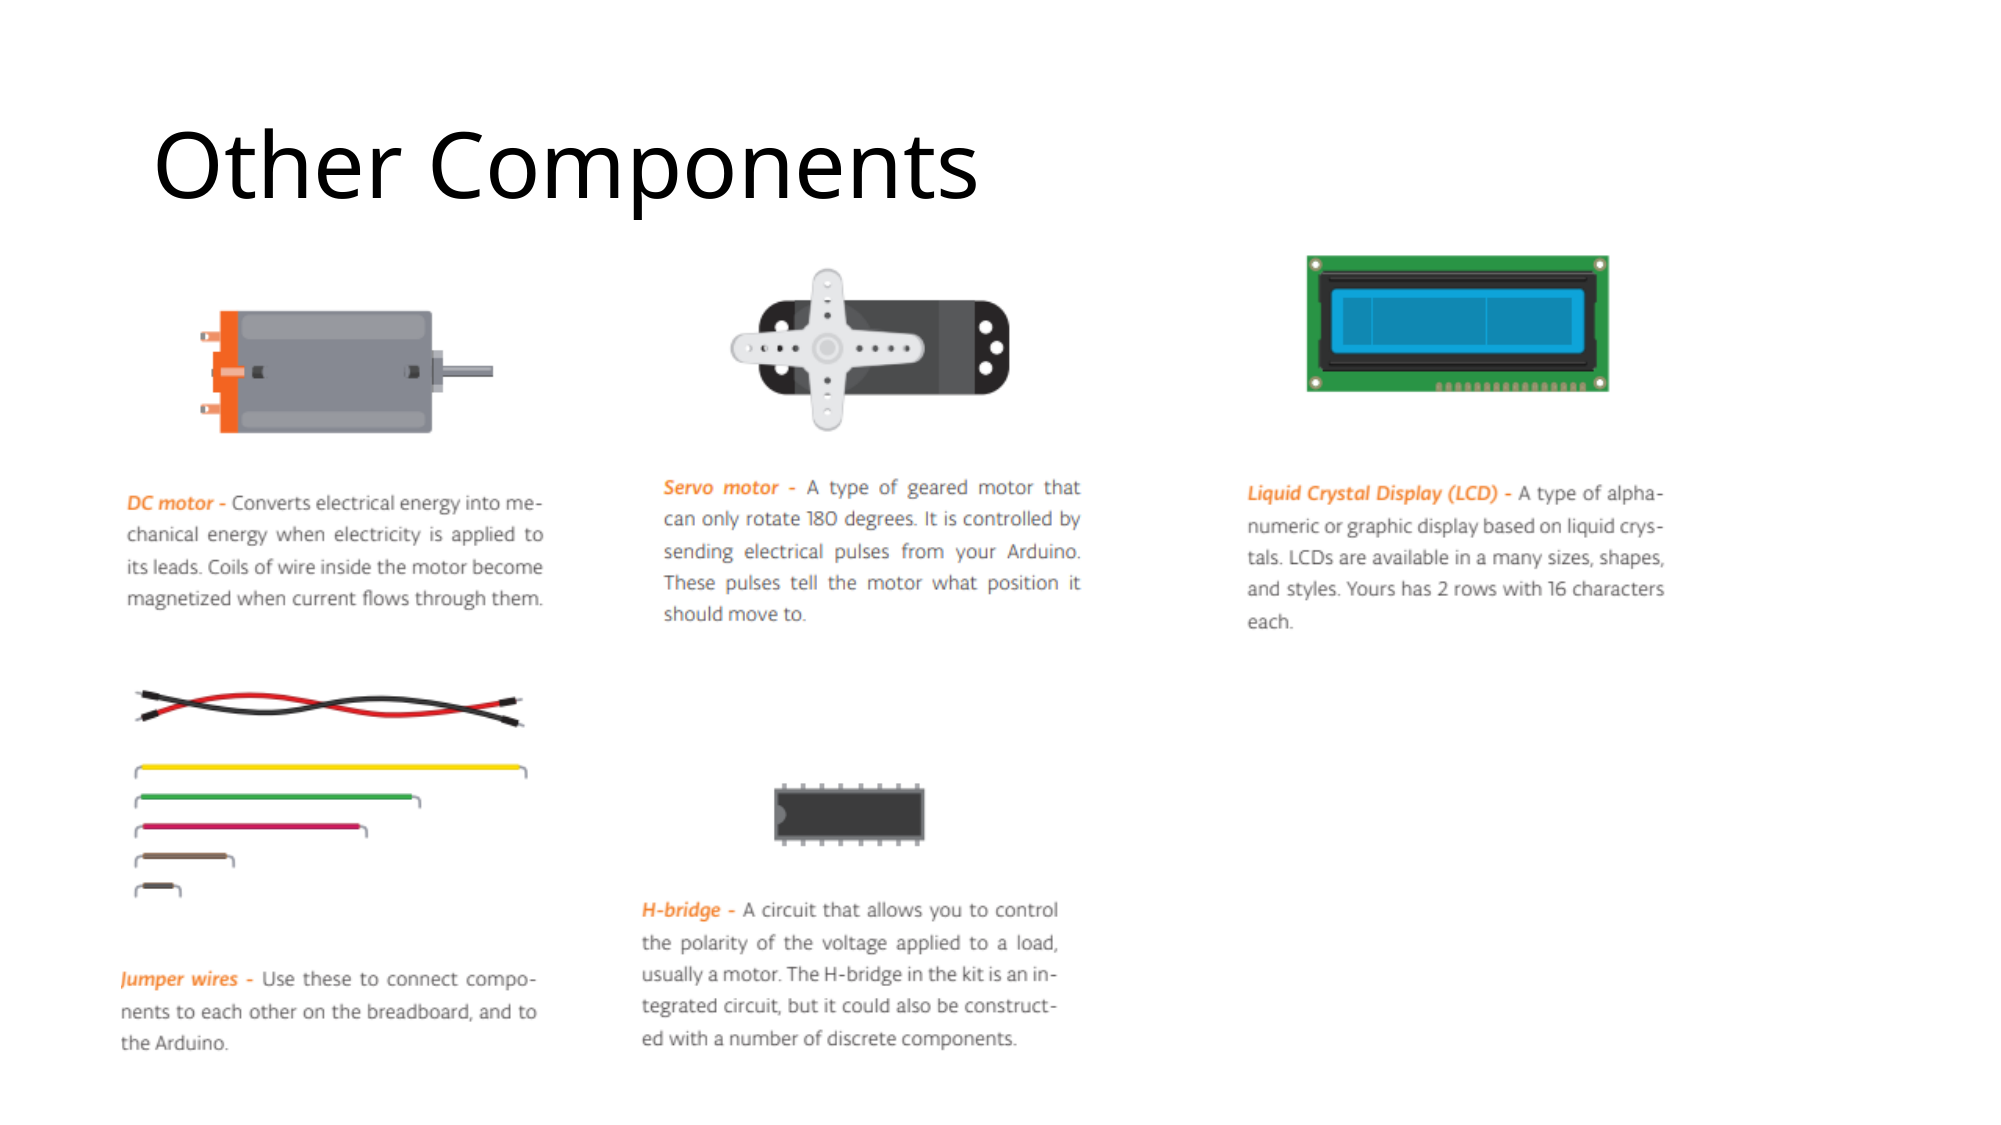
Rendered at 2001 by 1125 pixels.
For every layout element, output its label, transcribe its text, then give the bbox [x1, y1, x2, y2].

title Other Components [137, 59, 1863, 278]
picture [626, 241, 1091, 643]
picture [626, 735, 1070, 1066]
picture [121, 656, 578, 1072]
picture [1240, 168, 1713, 657]
picture [121, 277, 596, 643]
